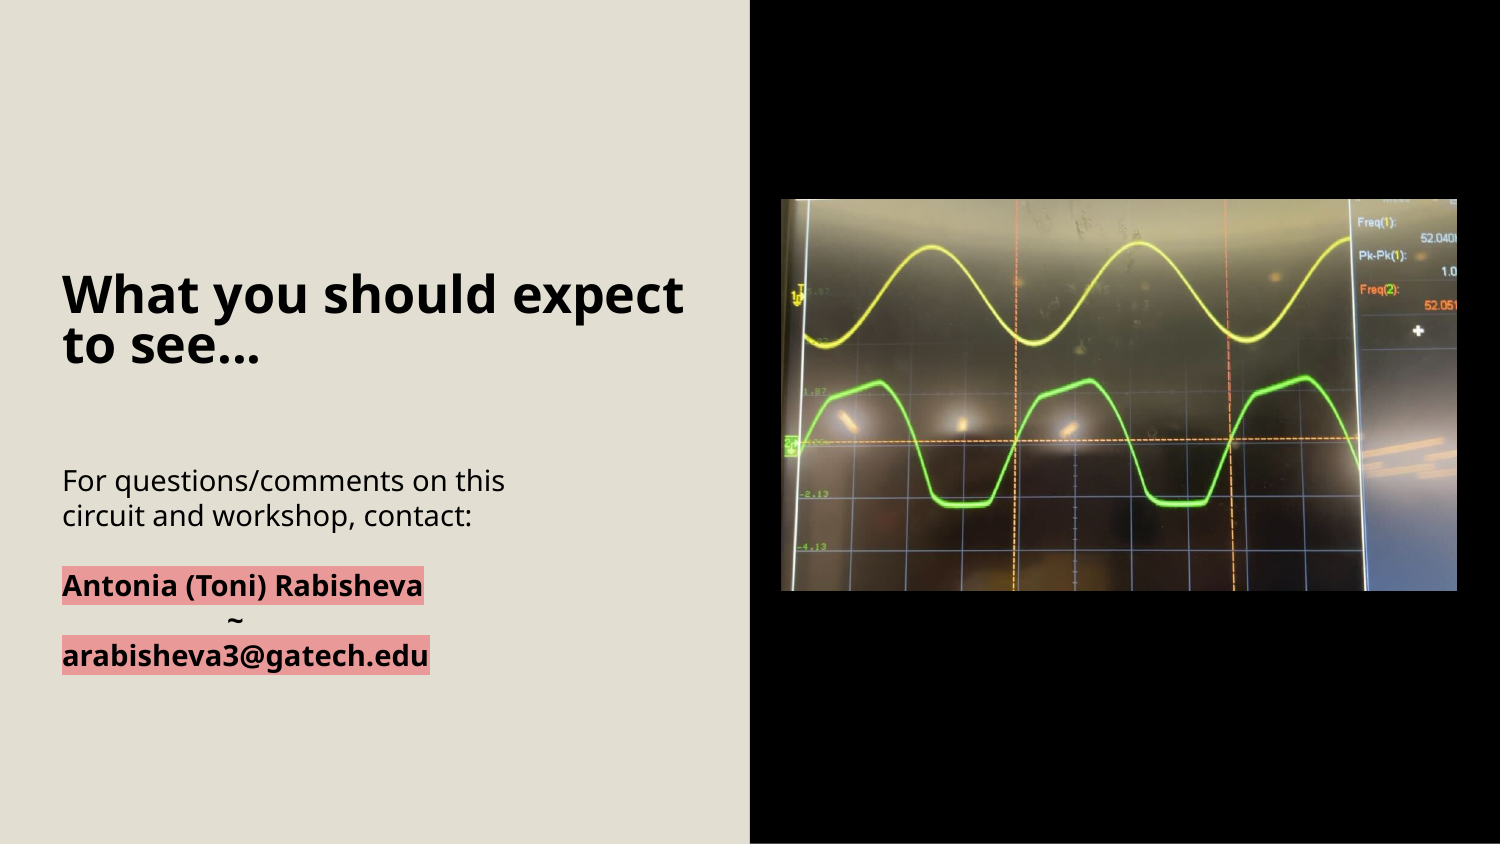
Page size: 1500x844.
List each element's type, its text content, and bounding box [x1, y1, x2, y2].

text_box For questions/comments on this circuit and workshop, contact: Antonia (Toni) Rabisheva ~ arabisheva3@gatech.edu [47, 447, 574, 769]
title What you should expect to see... [47, 155, 723, 389]
picture [780, 199, 1458, 591]
